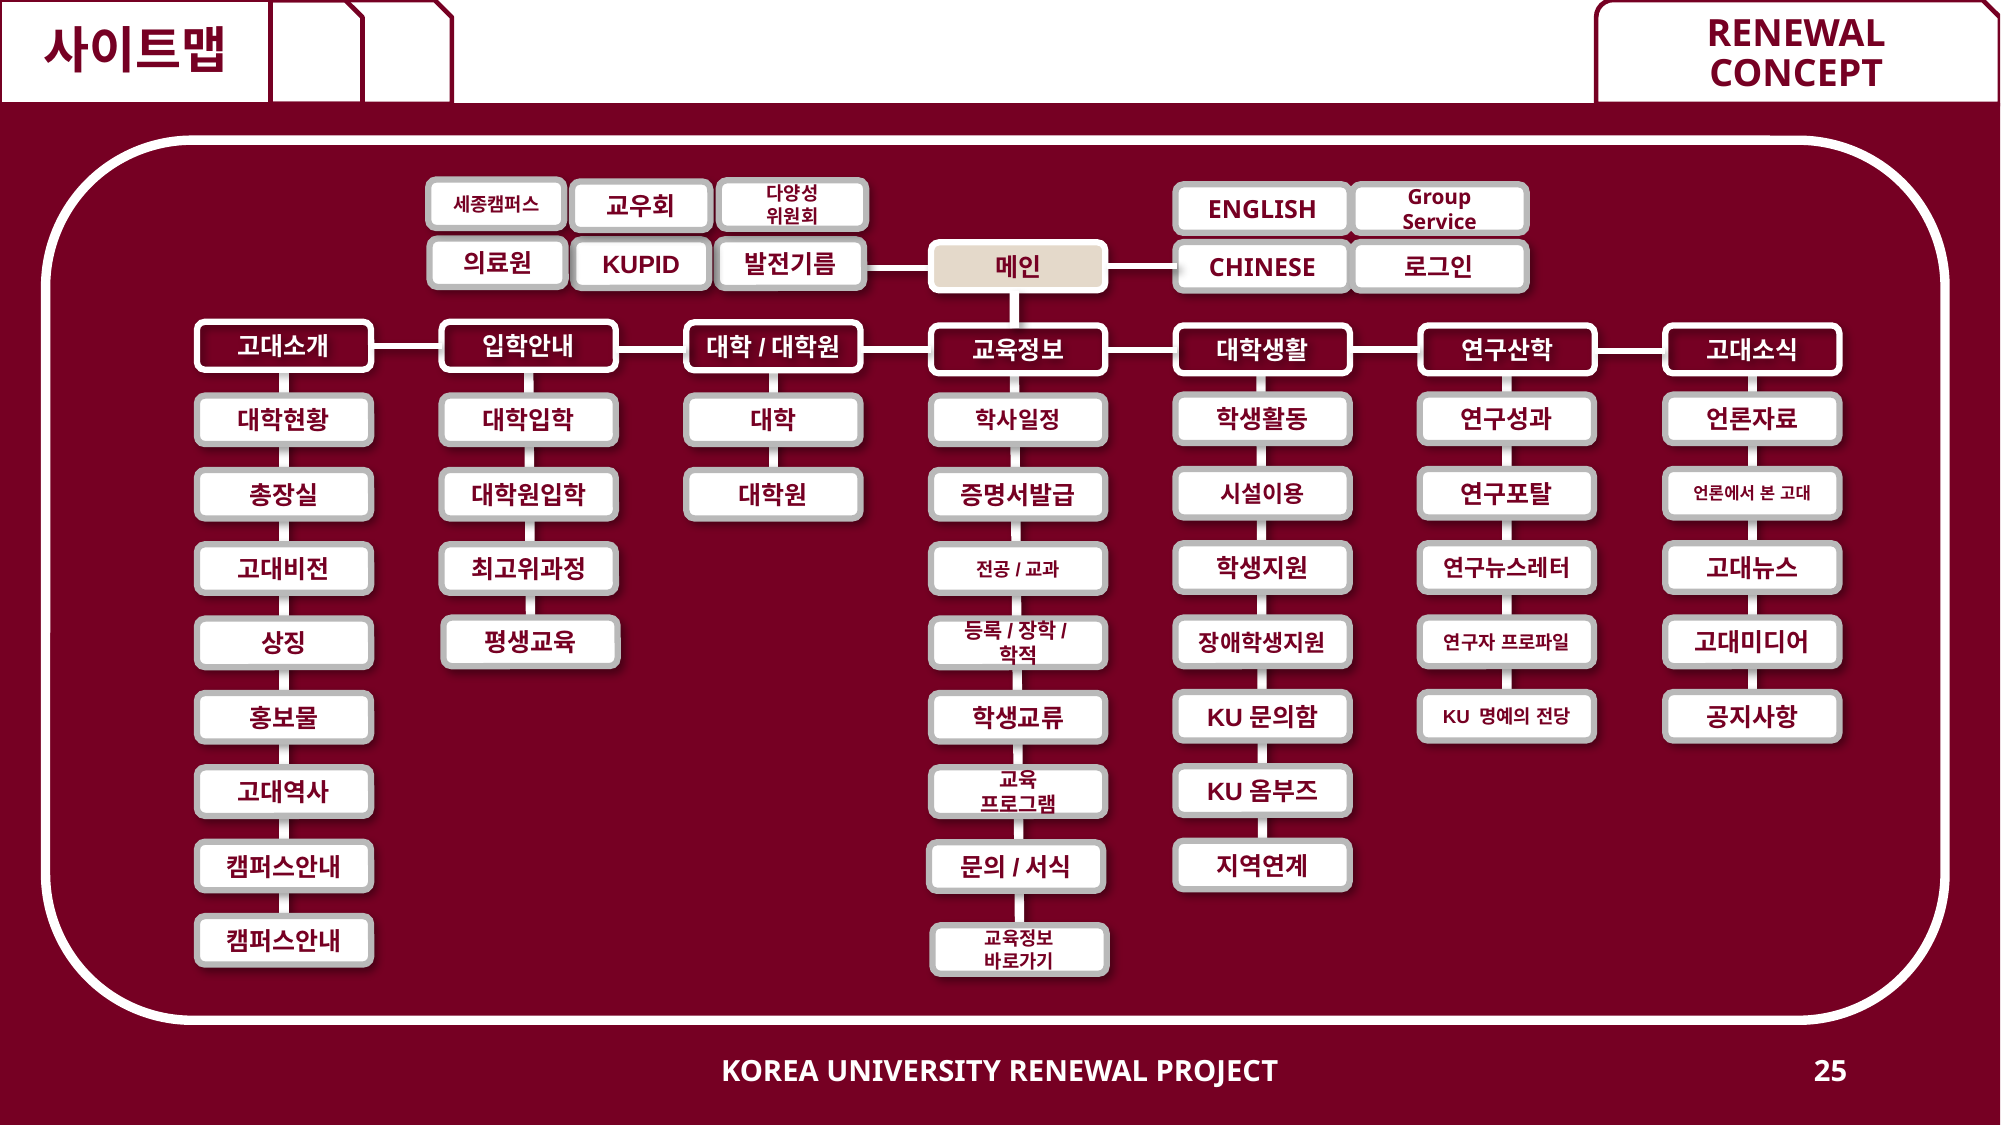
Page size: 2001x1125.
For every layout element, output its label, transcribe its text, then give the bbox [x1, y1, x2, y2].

text_box 캠퍼스안내 [195, 840, 283, 892]
text_box 연구성과 [1418, 393, 1506, 445]
text_box 평생교육 [442, 616, 619, 668]
text_box 전공/교과 [930, 543, 1014, 594]
text_box 고대역사 [195, 766, 283, 817]
text_box 최고위과정 [531, 543, 617, 594]
text_box 연구자 프로파일 [1507, 616, 1596, 668]
text_box 고대미디어 [1664, 616, 1752, 668]
text_box 대학 [774, 394, 862, 446]
text_box 대학원입학 [440, 468, 528, 520]
text_box 언론자료 [1664, 393, 1752, 445]
text_box 등록/장학/학적 [930, 617, 1014, 669]
text_box 교우회 [570, 180, 712, 232]
text_box 공지사항 [1664, 690, 1841, 742]
title 사이트맵 [0, 0, 273, 106]
text_box 연구포탈 [1507, 467, 1596, 519]
text_box 언론에서 본 고대 [1753, 467, 1841, 519]
slide_number 25 [1412, 1042, 1863, 1103]
text_box ENGLISH [1174, 183, 1351, 234]
text_box KU문의함 [1174, 690, 1260, 742]
text_box 고대비전 [195, 543, 283, 594]
text_box 학생교류 [930, 691, 1014, 743]
text_box 홍보물 [285, 691, 373, 743]
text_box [1014, 373, 1020, 926]
text_box 연구산학 [1419, 324, 1596, 375]
text_box KUPID [573, 239, 711, 289]
text_box 세종캠퍼스 [427, 178, 566, 230]
text_box 대학현황 [195, 394, 283, 446]
text_box 지역연계 [1174, 839, 1351, 891]
text_box 대학/대학원 [685, 321, 862, 372]
text_box 대학입학 [440, 394, 528, 446]
text_box KU문의함 [1263, 690, 1351, 742]
text_box 언론자료 [1753, 393, 1841, 445]
text_box 증명서발급 [930, 468, 1014, 520]
text_box KU옴부즈 [1174, 765, 1260, 816]
text_box 교육정보 바로가기 [931, 924, 1108, 975]
text_box 로그인 [1351, 240, 1528, 292]
text_box 대학현황 [285, 394, 373, 446]
text_box 캠퍼스안내 [285, 840, 373, 892]
text_box KU 명예의 전당 [1418, 690, 1596, 742]
text_box 상징 [285, 617, 373, 669]
text_box 연구포탈 [1418, 467, 1506, 519]
text_box 학생지원 [1174, 542, 1260, 593]
text_box 대학원입학 [531, 468, 617, 520]
text_box 장애학생지원 [1263, 616, 1351, 668]
footer KOREA UNIVERSITY RENEWAL PROJECT [662, 1042, 1338, 1103]
text_box 시설이용 [1174, 467, 1260, 519]
text_box 총장실 [285, 468, 373, 520]
text_box 교육정보 [930, 324, 1107, 375]
text_box 증명서발급 [1020, 468, 1107, 520]
text_box 고대소식 [1664, 324, 1841, 375]
text_box 고대비전 [285, 543, 373, 594]
text_box Group Service [1351, 183, 1528, 234]
text_box 문의/서식 [1020, 841, 1105, 892]
text_box KU옴부즈 [1263, 765, 1351, 816]
text_box CHINESE [1174, 240, 1351, 292]
text_box 메인 [930, 241, 1107, 292]
text_box 연구뉴스레터 [1418, 542, 1506, 593]
text_box 등록/장학/학적 [1020, 617, 1107, 669]
text_box 학생교류 [1020, 691, 1107, 743]
text_box 학생활동 [1174, 393, 1260, 445]
text_box 연구성과 [1507, 393, 1596, 445]
text_box 의료원 [428, 237, 567, 289]
text_box 다양성 위원회 [717, 179, 868, 230]
text_box 대학생활 [1174, 324, 1352, 375]
text_box 고대미디어 [1753, 616, 1841, 668]
text_box 전공/교과 [1020, 543, 1107, 594]
text_box 언론에서 본 고대 [1664, 467, 1752, 519]
text_box 학생활동 [1263, 393, 1351, 445]
text_box 입학안내 [440, 320, 617, 371]
text_box 고대역사 [285, 766, 373, 817]
text_box 학사일정 [1020, 394, 1107, 446]
text_box 학사일정 [930, 394, 1014, 446]
text_box 대학입학 [531, 394, 617, 446]
text_box 문의/서식 [927, 841, 1014, 892]
text_box 발전기름 [716, 238, 866, 289]
text_box 상징 [195, 617, 283, 669]
text_box 교육 프로그램 [1020, 766, 1107, 817]
text_box 대학원 [685, 468, 862, 520]
text_box 고대소개 [195, 320, 373, 371]
text_box 총장실 [195, 468, 283, 520]
text_box 고대뉴스 [1753, 542, 1841, 593]
text_box 학생지원 [1263, 542, 1351, 593]
text_box 장애학생지원 [1174, 616, 1260, 668]
text_box 대학 [685, 394, 773, 446]
text_box 홍보물 [195, 691, 283, 743]
text_box 고대뉴스 [1664, 542, 1752, 593]
text_box 캠퍼스안내 [195, 915, 373, 966]
text_box 최고위과정 [440, 543, 528, 594]
text_box 연구자 프로파일 [1418, 616, 1506, 668]
text_box 교육 프로그램 [930, 766, 1014, 817]
text_box 시설이용 [1263, 467, 1351, 519]
text_box 연구뉴스레터 [1507, 542, 1596, 593]
